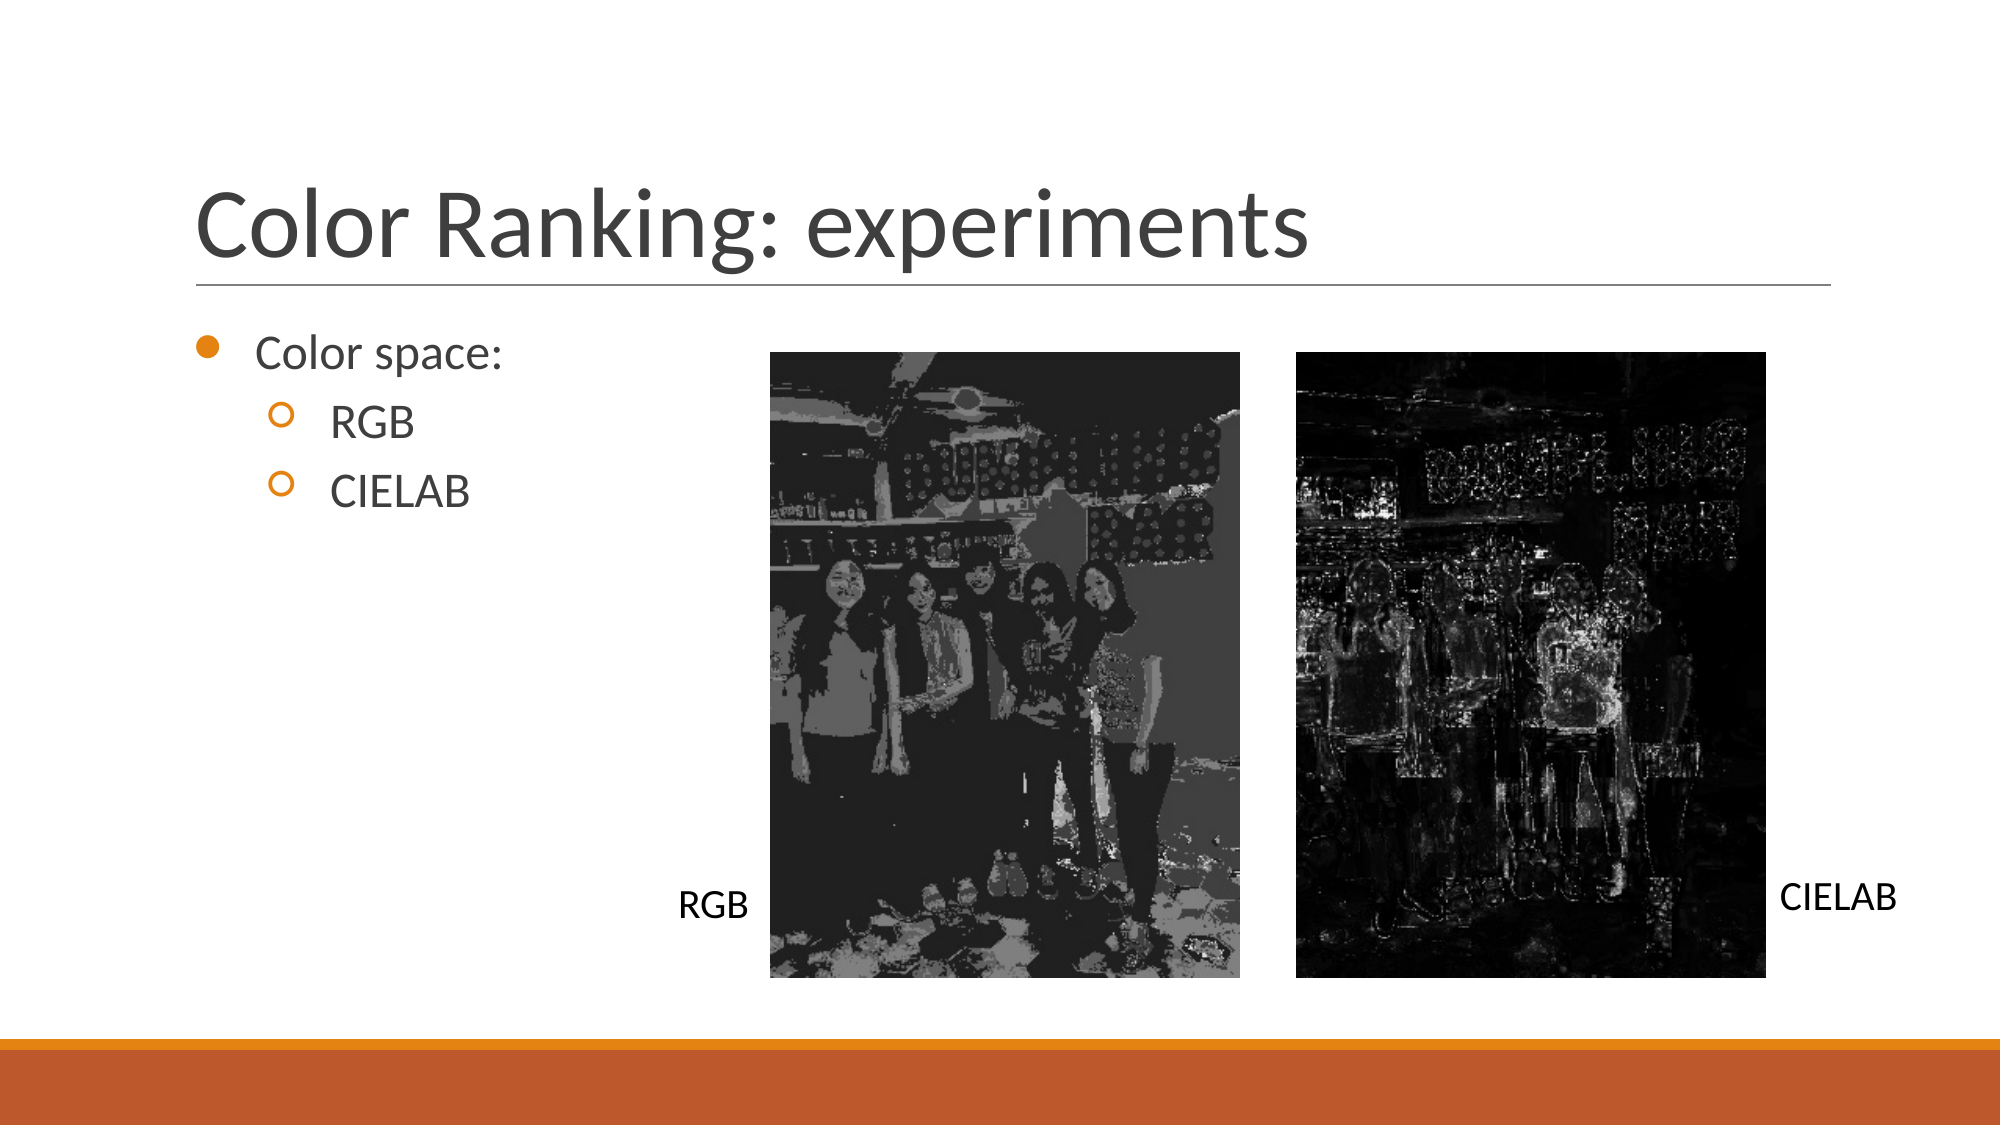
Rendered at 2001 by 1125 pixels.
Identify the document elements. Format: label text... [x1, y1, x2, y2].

picture [770, 352, 1240, 979]
text_box CIELAB [1771, 853, 1967, 970]
title Color Ranking: experiments [180, 47, 1830, 285]
picture [1296, 352, 1766, 979]
text_box RGB [531, 861, 765, 978]
list Color space: RGB CIELAB [180, 302, 1830, 963]
